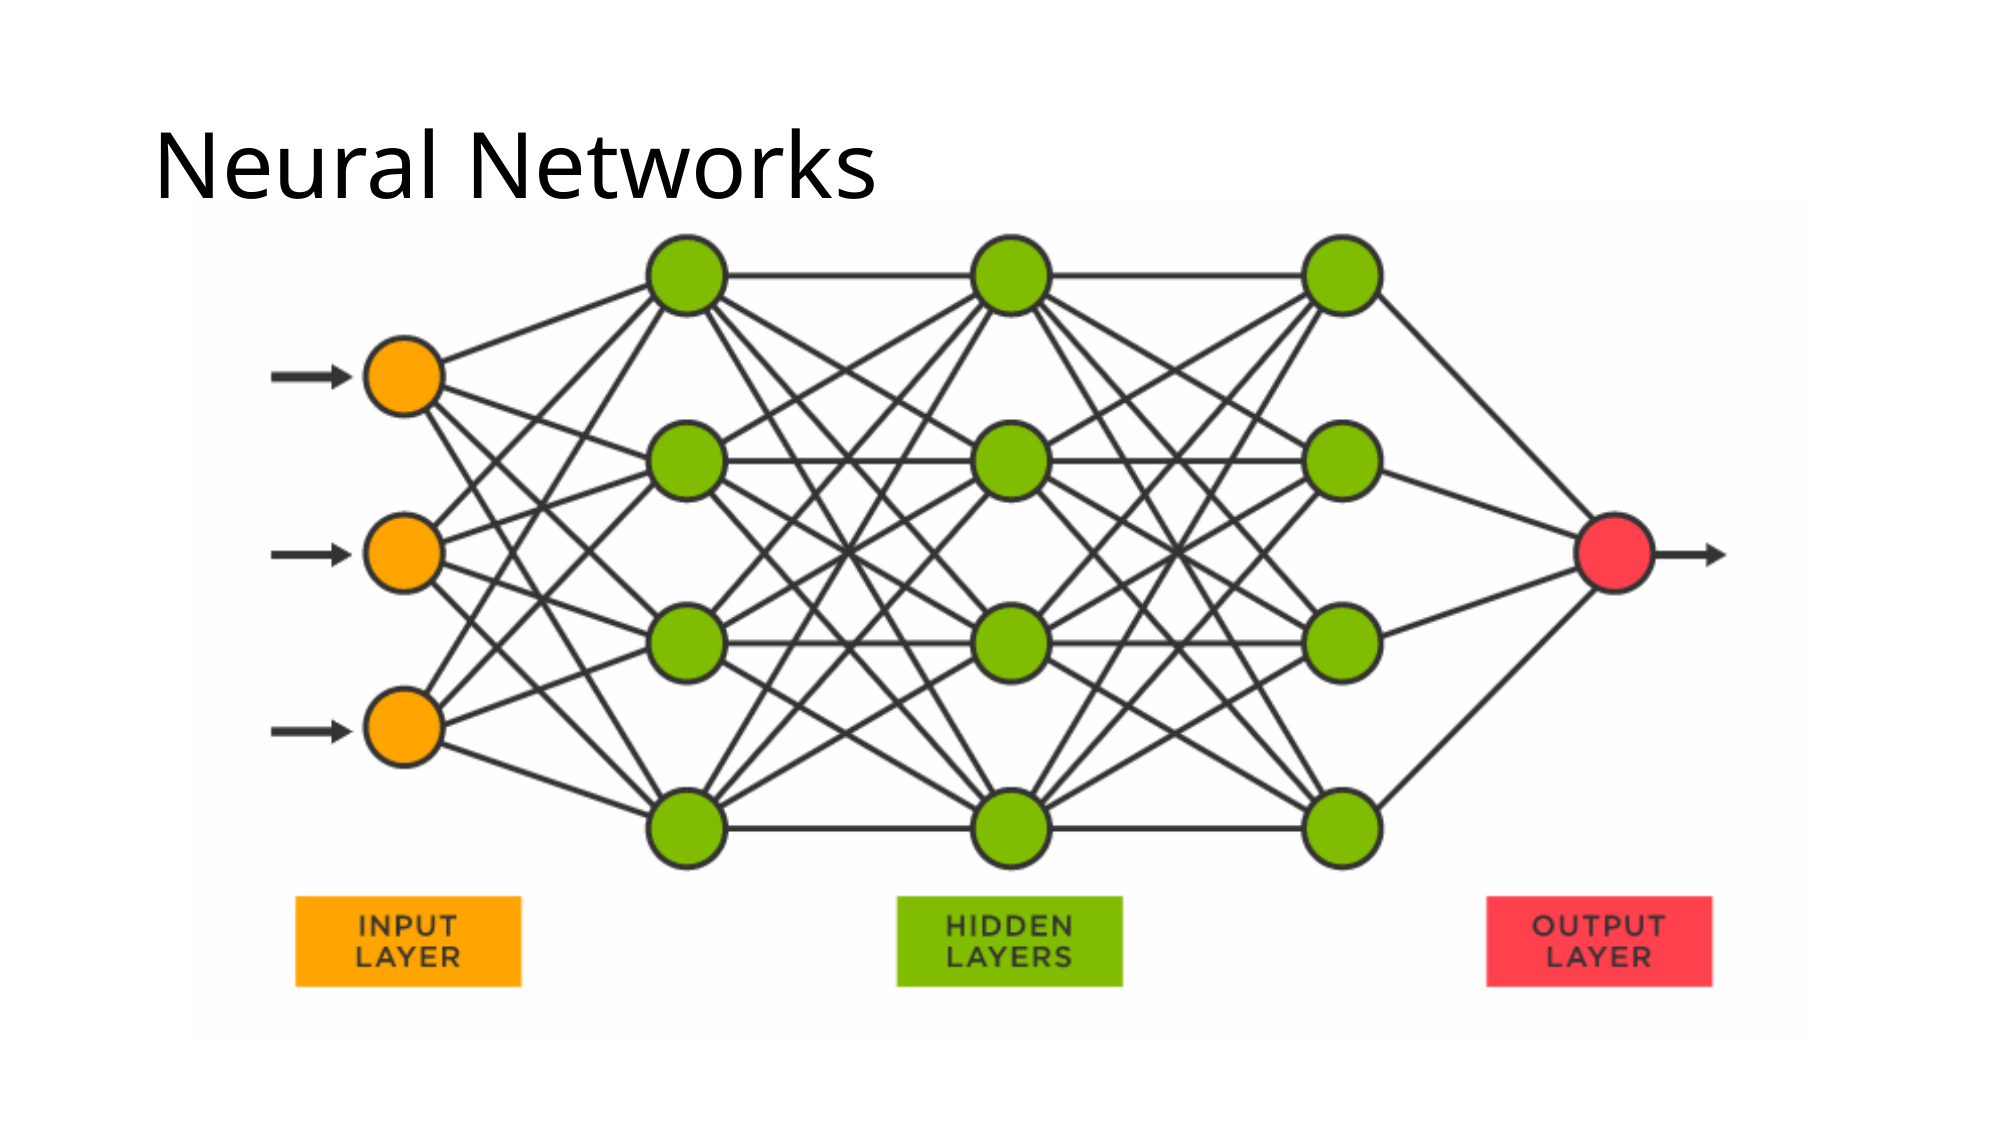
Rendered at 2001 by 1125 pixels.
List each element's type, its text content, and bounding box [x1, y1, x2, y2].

title Neural Networks [137, 59, 1863, 278]
picture [191, 200, 1809, 1042]
